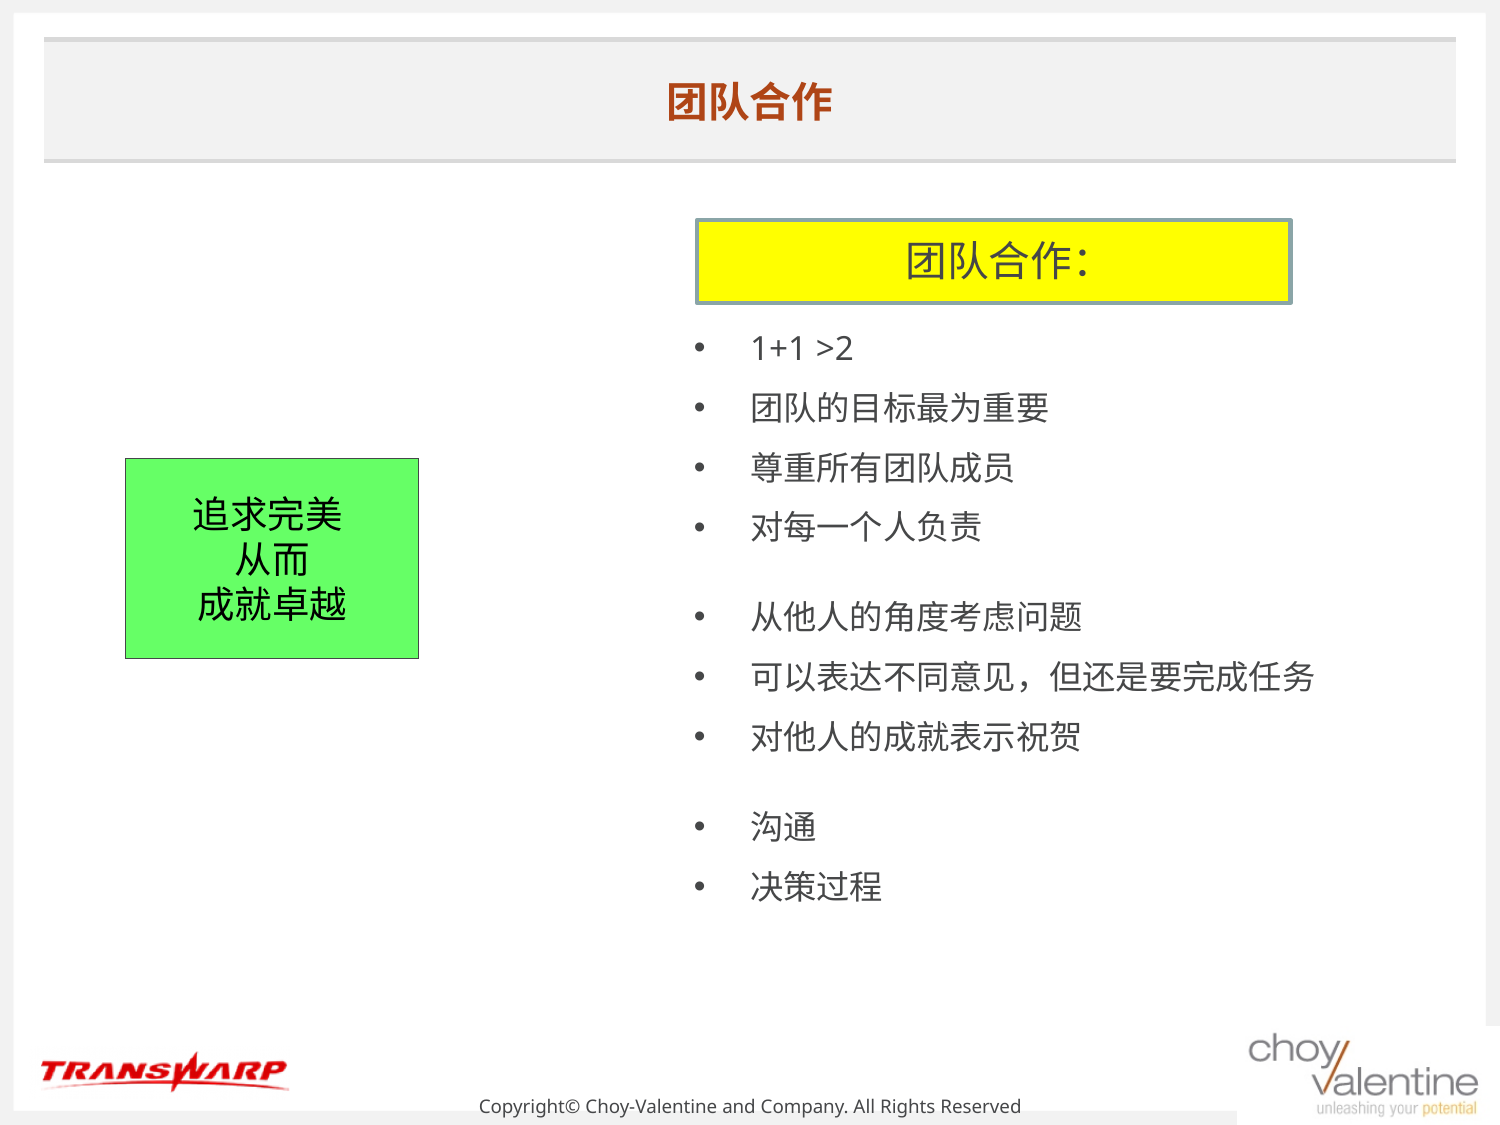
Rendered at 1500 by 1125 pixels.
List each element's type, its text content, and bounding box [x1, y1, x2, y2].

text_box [678, 220, 1341, 1074]
text_box 追求完美 从而 成就卓越 [125, 458, 419, 659]
picture [0, 0, 1500, 1125]
title 团队合作 [49, 41, 1451, 160]
